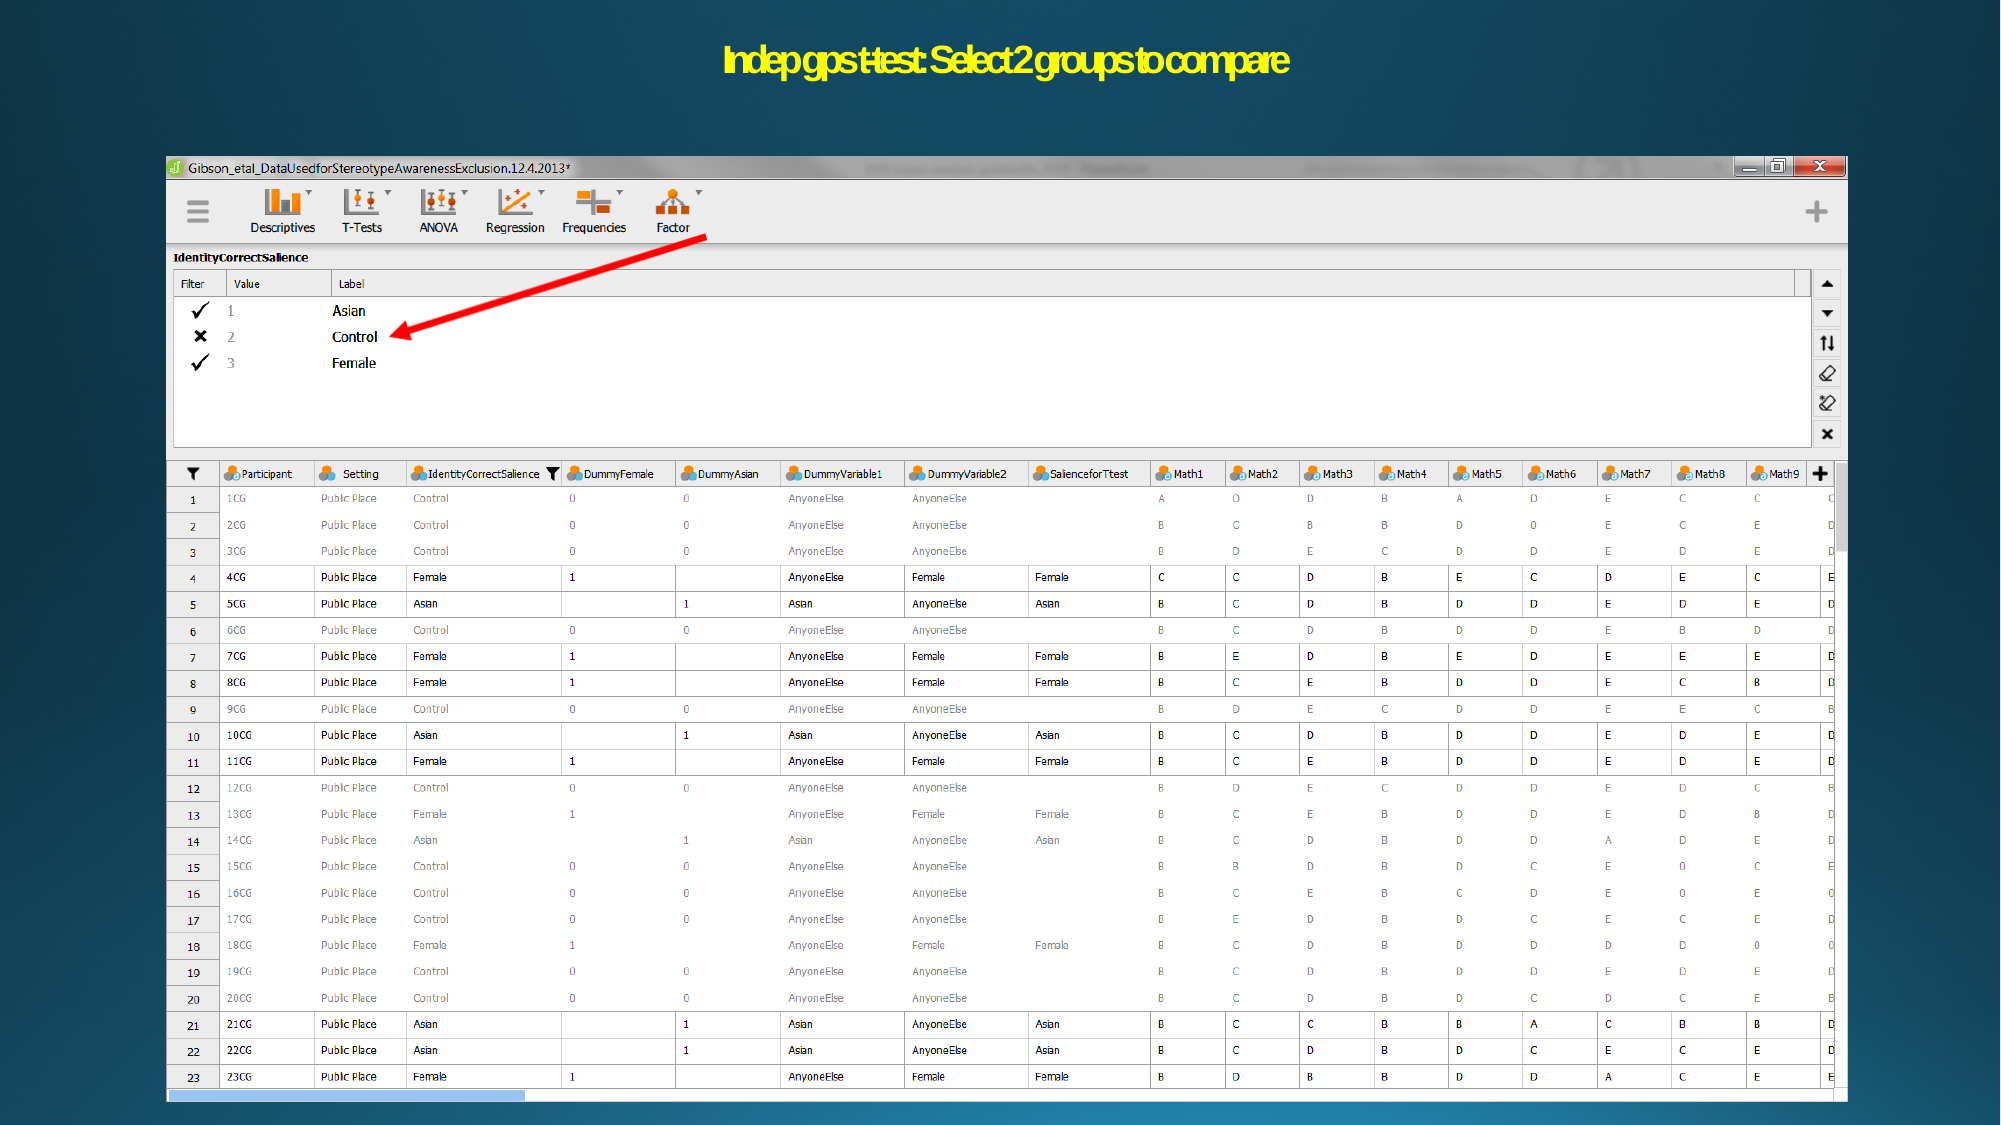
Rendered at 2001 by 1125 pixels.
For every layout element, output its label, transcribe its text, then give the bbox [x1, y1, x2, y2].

picture [0, 0, 2001, 1125]
title Indep gps t-test: Select 2 groups to compare [256, 32, 1757, 139]
